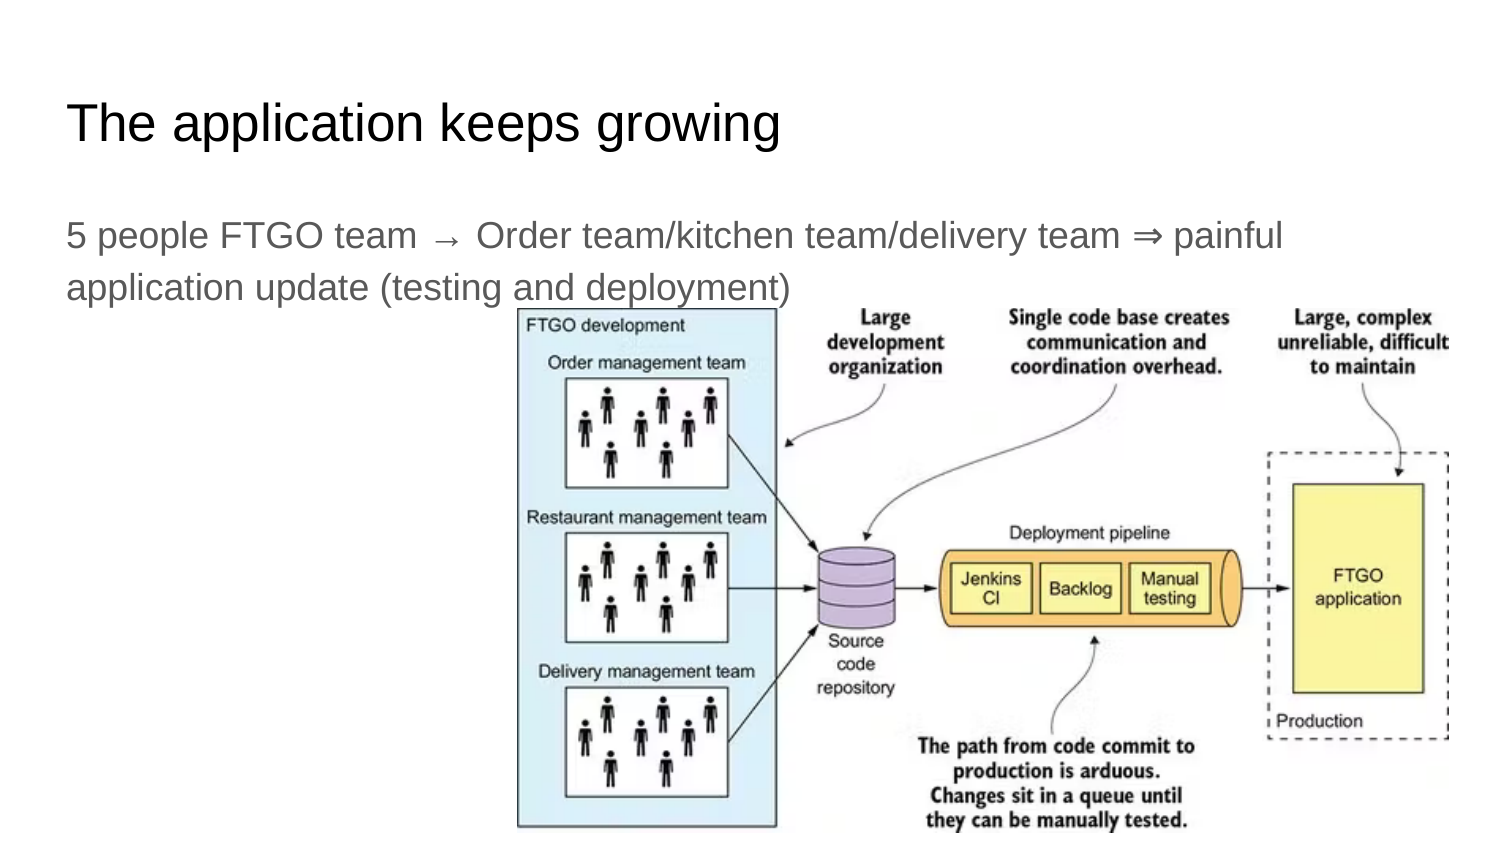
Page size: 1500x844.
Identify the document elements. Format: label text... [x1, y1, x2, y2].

title The application keeps growing [51, 72, 1449, 167]
picture [516, 308, 1450, 834]
list 5 people FTGO team → Order team/kitchen team/delivery team ⇒ painful application update (testing and deployment) [51, 189, 1449, 750]
